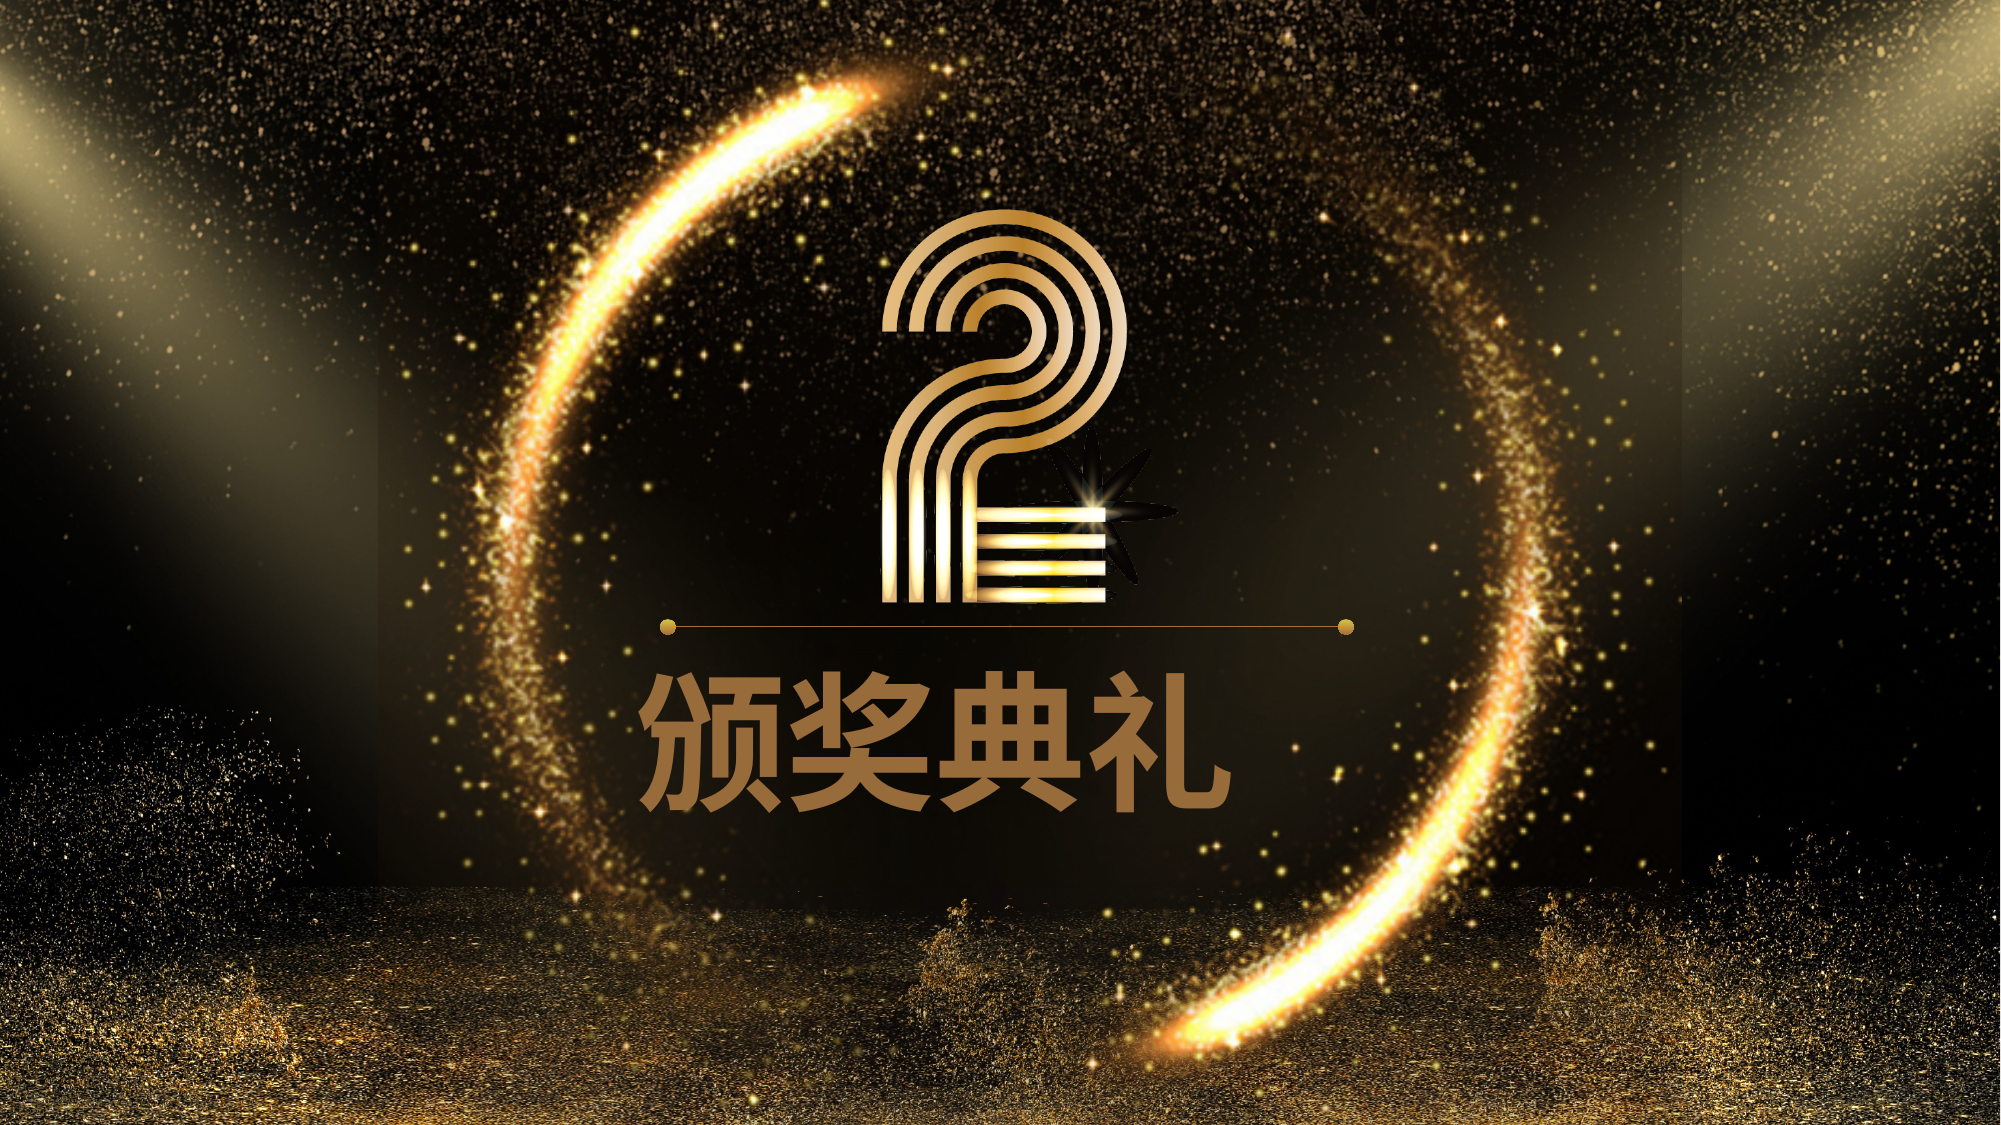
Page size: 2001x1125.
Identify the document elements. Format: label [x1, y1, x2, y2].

picture [0, 0, 2001, 1125]
text_box [660, 619, 1354, 635]
